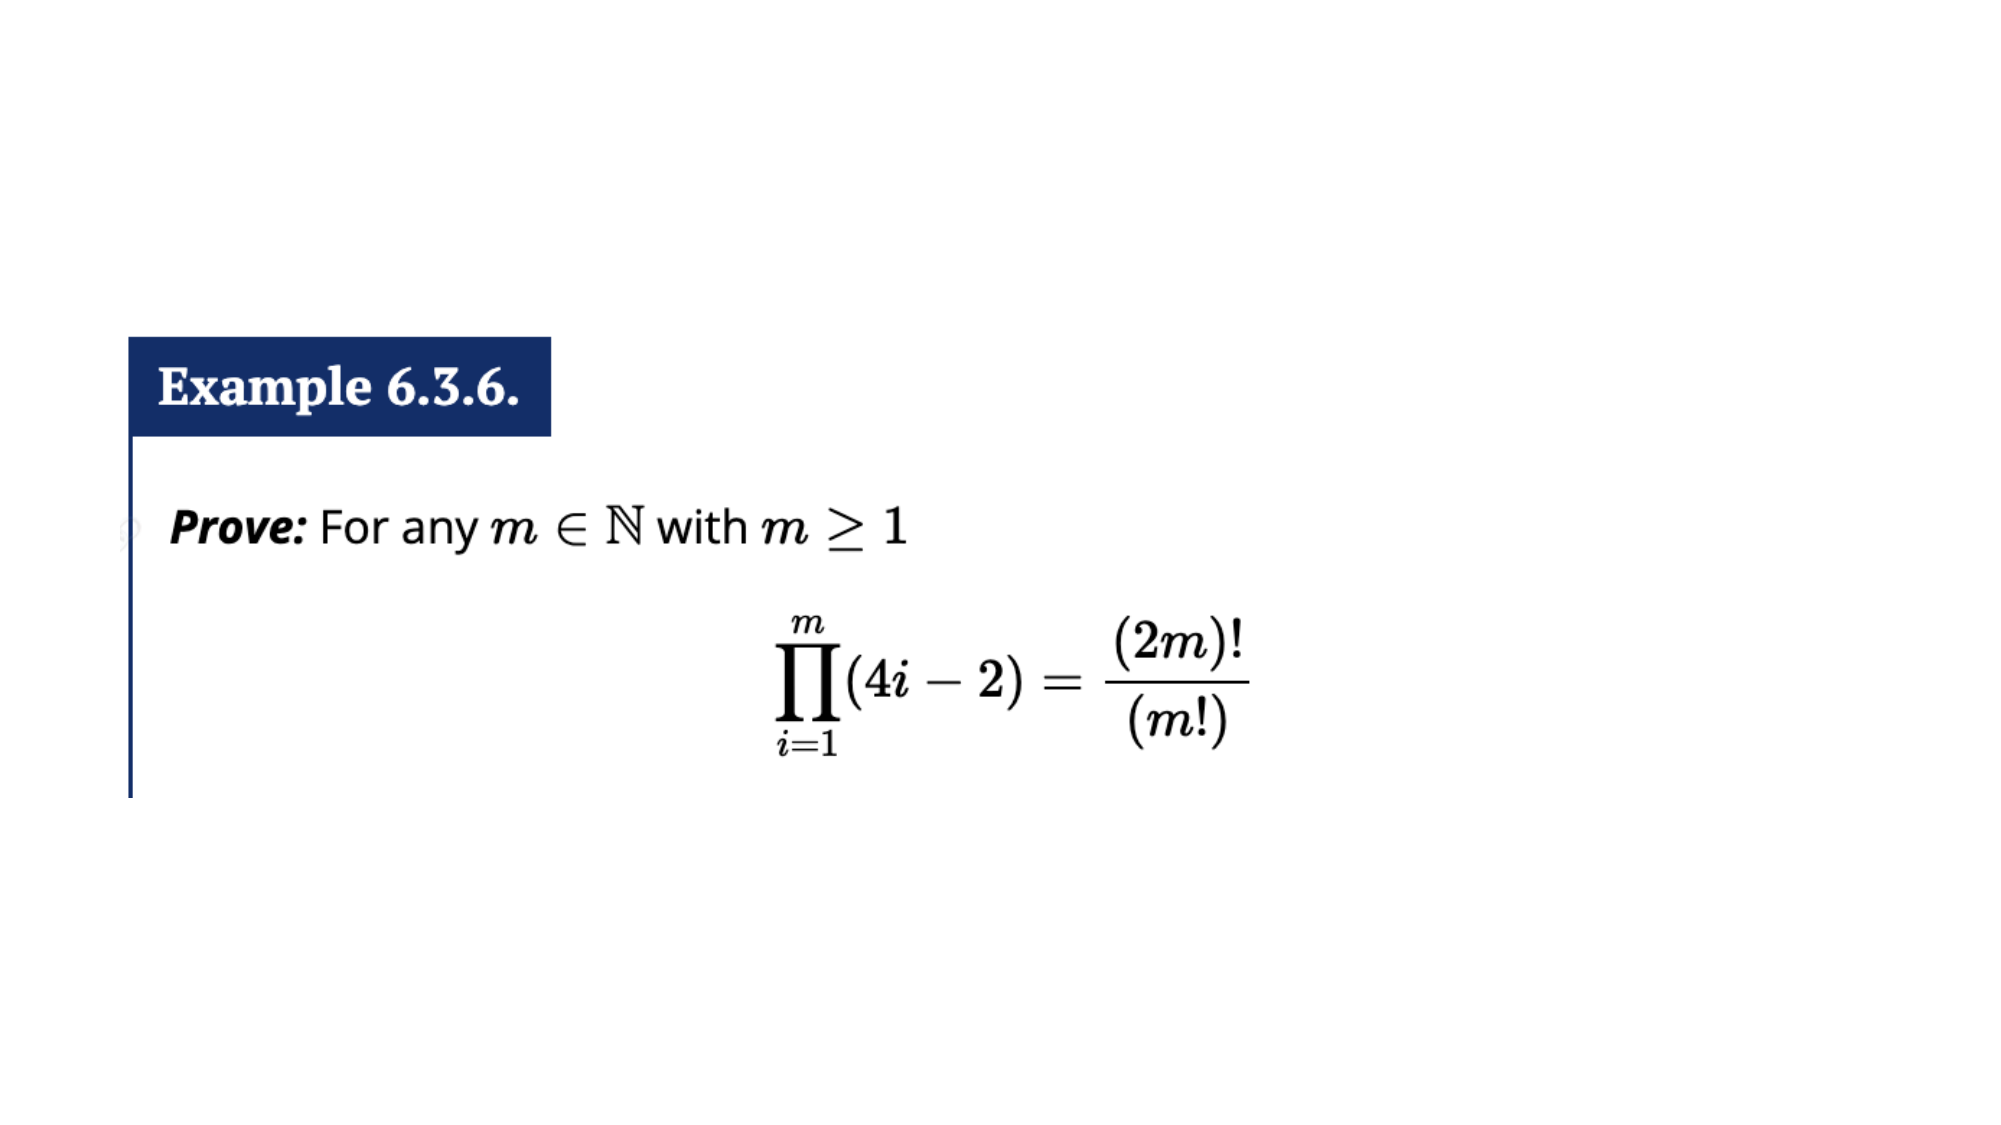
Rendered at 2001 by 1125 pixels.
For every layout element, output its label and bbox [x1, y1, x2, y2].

picture [120, 327, 1880, 798]
